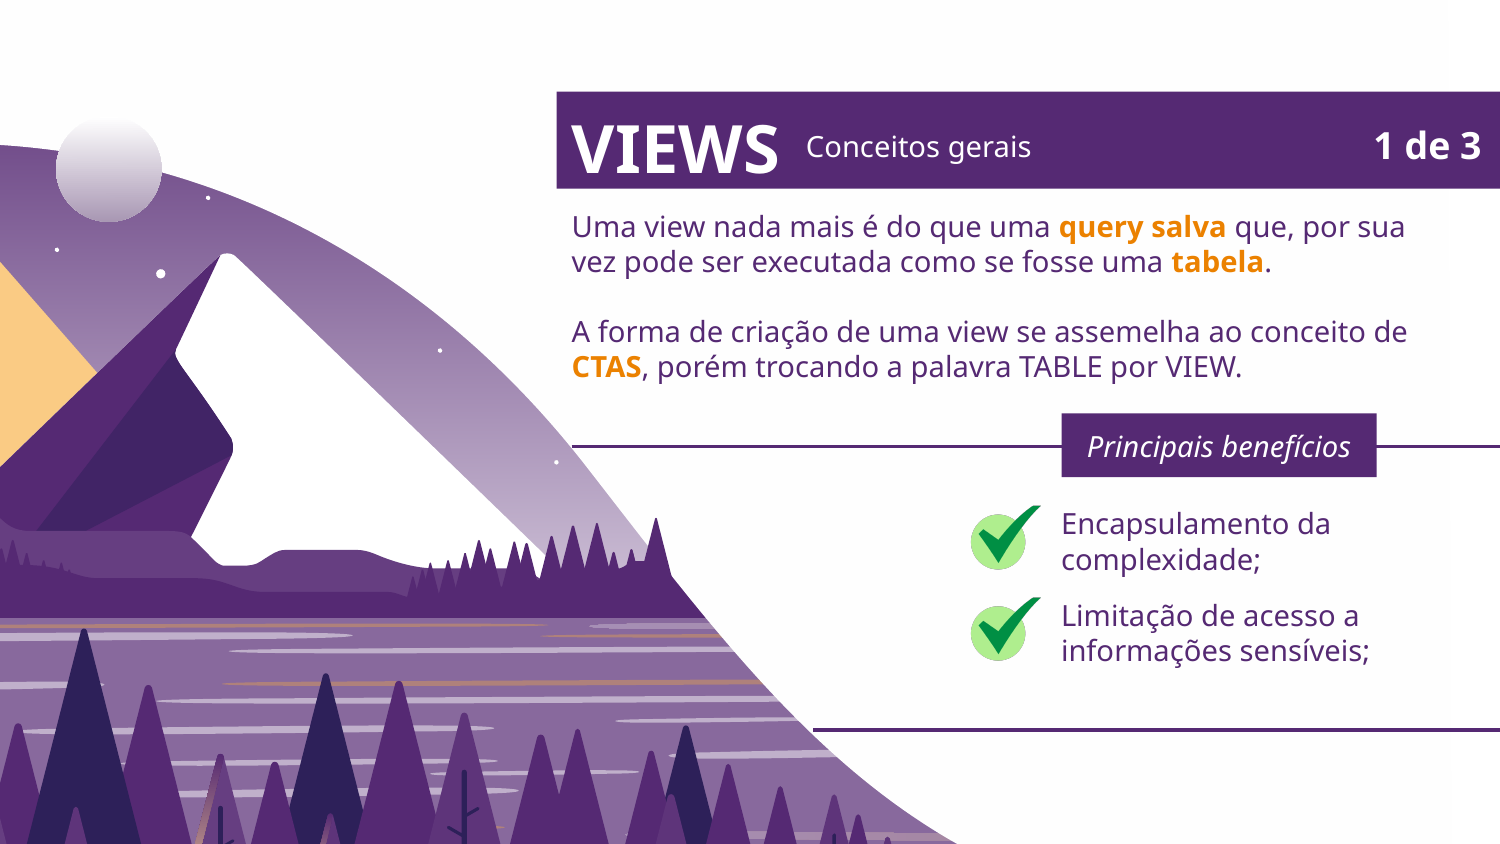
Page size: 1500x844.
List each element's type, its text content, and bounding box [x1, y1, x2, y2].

text_box Principais benefícios [1061, 413, 1377, 446]
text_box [966, 603, 1500, 686]
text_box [966, 490, 1500, 595]
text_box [556, 91, 1500, 189]
text_box Principais benefícios [1061, 456, 1377, 478]
text_box Uma view nada mais é do que uma query salva que, por sua vez pode ser executada como se fosse uma tabela. A forma de criação de uma view se assemelha ao conceito de CTAS, porém trocando a palavra TABLE por VIEW. [556, 195, 1472, 422]
